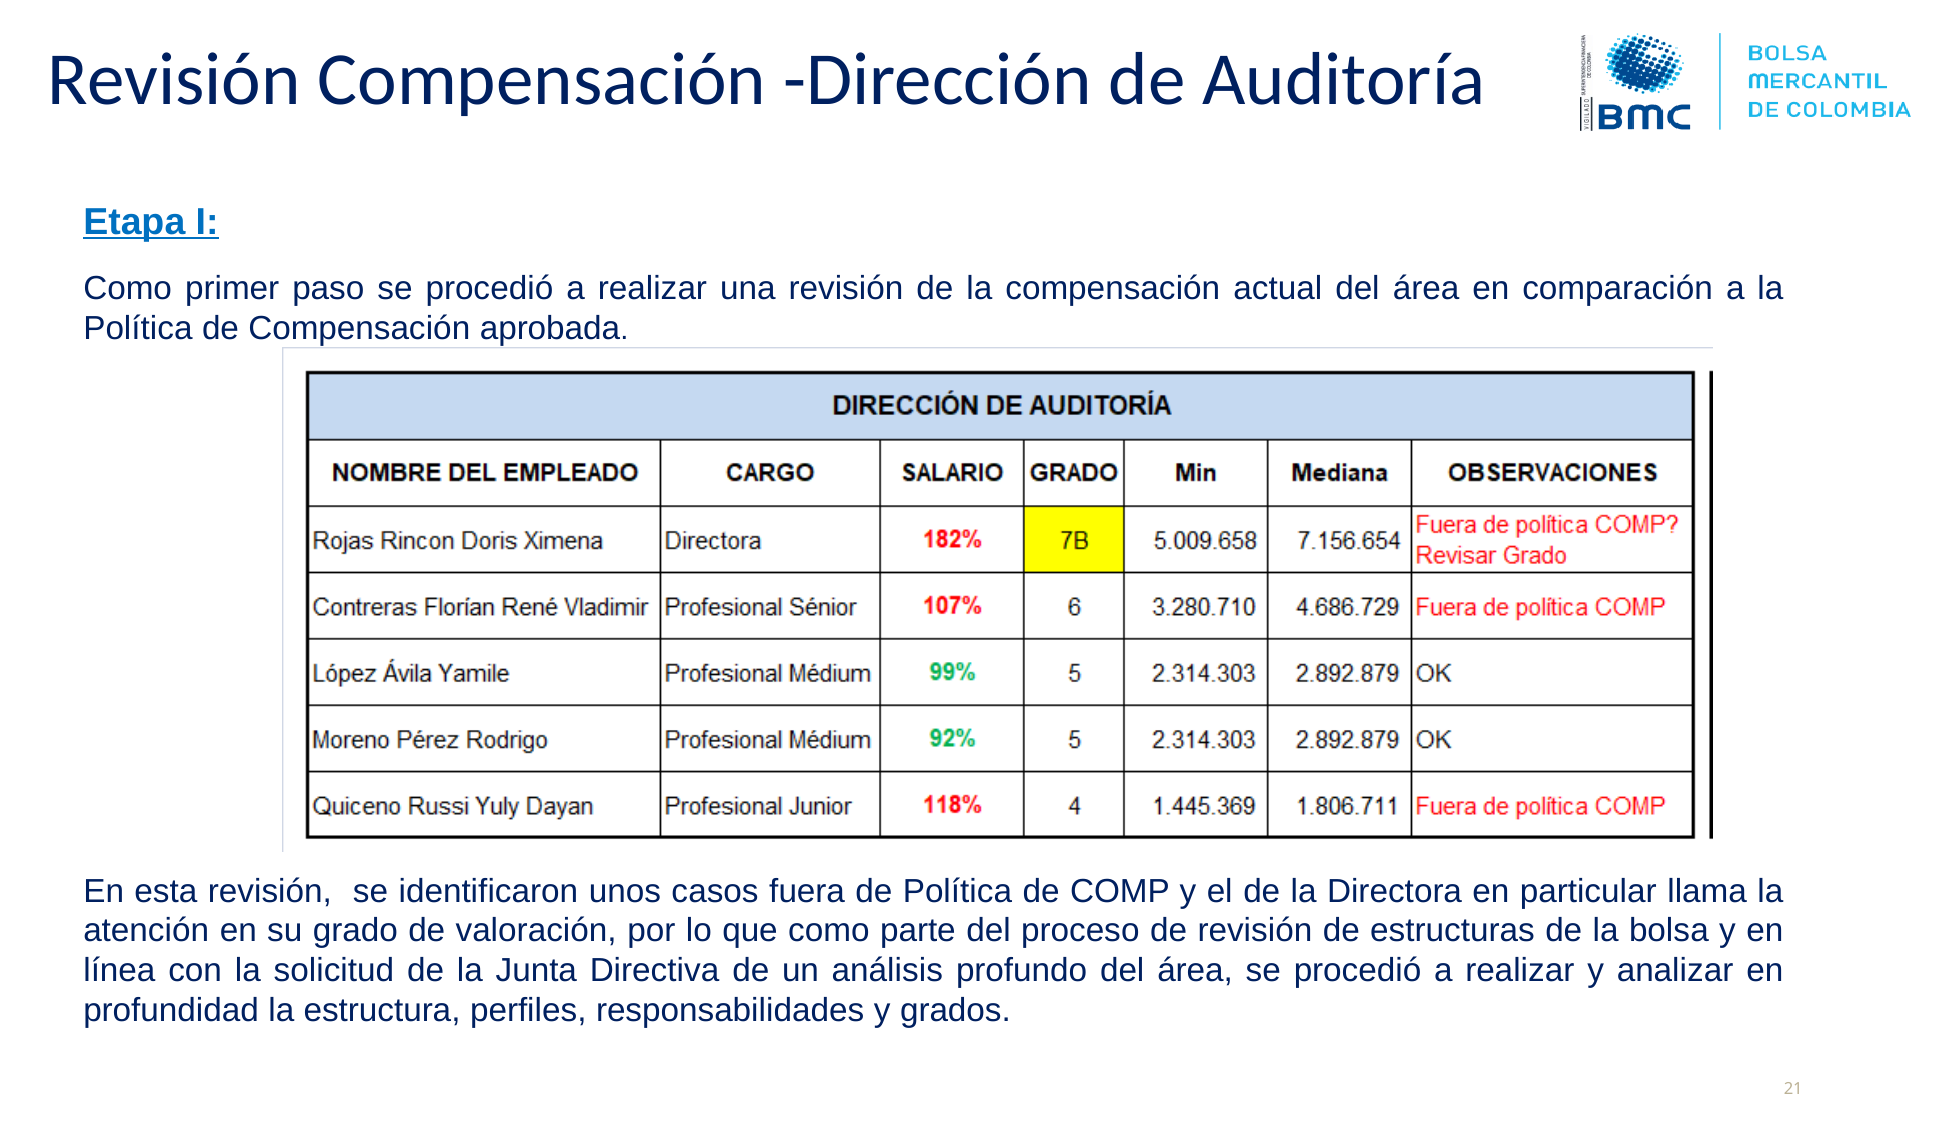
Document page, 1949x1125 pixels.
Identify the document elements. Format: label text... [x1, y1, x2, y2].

picture [282, 347, 1713, 852]
picture [1580, 35, 1593, 131]
text_box En esta revisión, se identificaron unos casos fuera de Política de COMP y el de la Directora en particular llama la atención en su grado de valoración, por lo que como parte del proceso de revisión de estructuras de la bolsa y en línea con la solicitud de la Junta Directiva de un análisis profundo del área, se procedió a realizar y analizar en profundidad la estructura, perfiles, responsabilidades y grados. [83, 868, 1784, 1029]
title Revisión Compensación -Dirección de Auditoría [8, 16, 1570, 147]
picture [1596, 33, 1915, 135]
text_box Etapa I: Como primer paso se procedió a realizar una revisión de la compensación actual del área en comparación a la Política de Compensación aprobada. [83, 188, 1784, 381]
